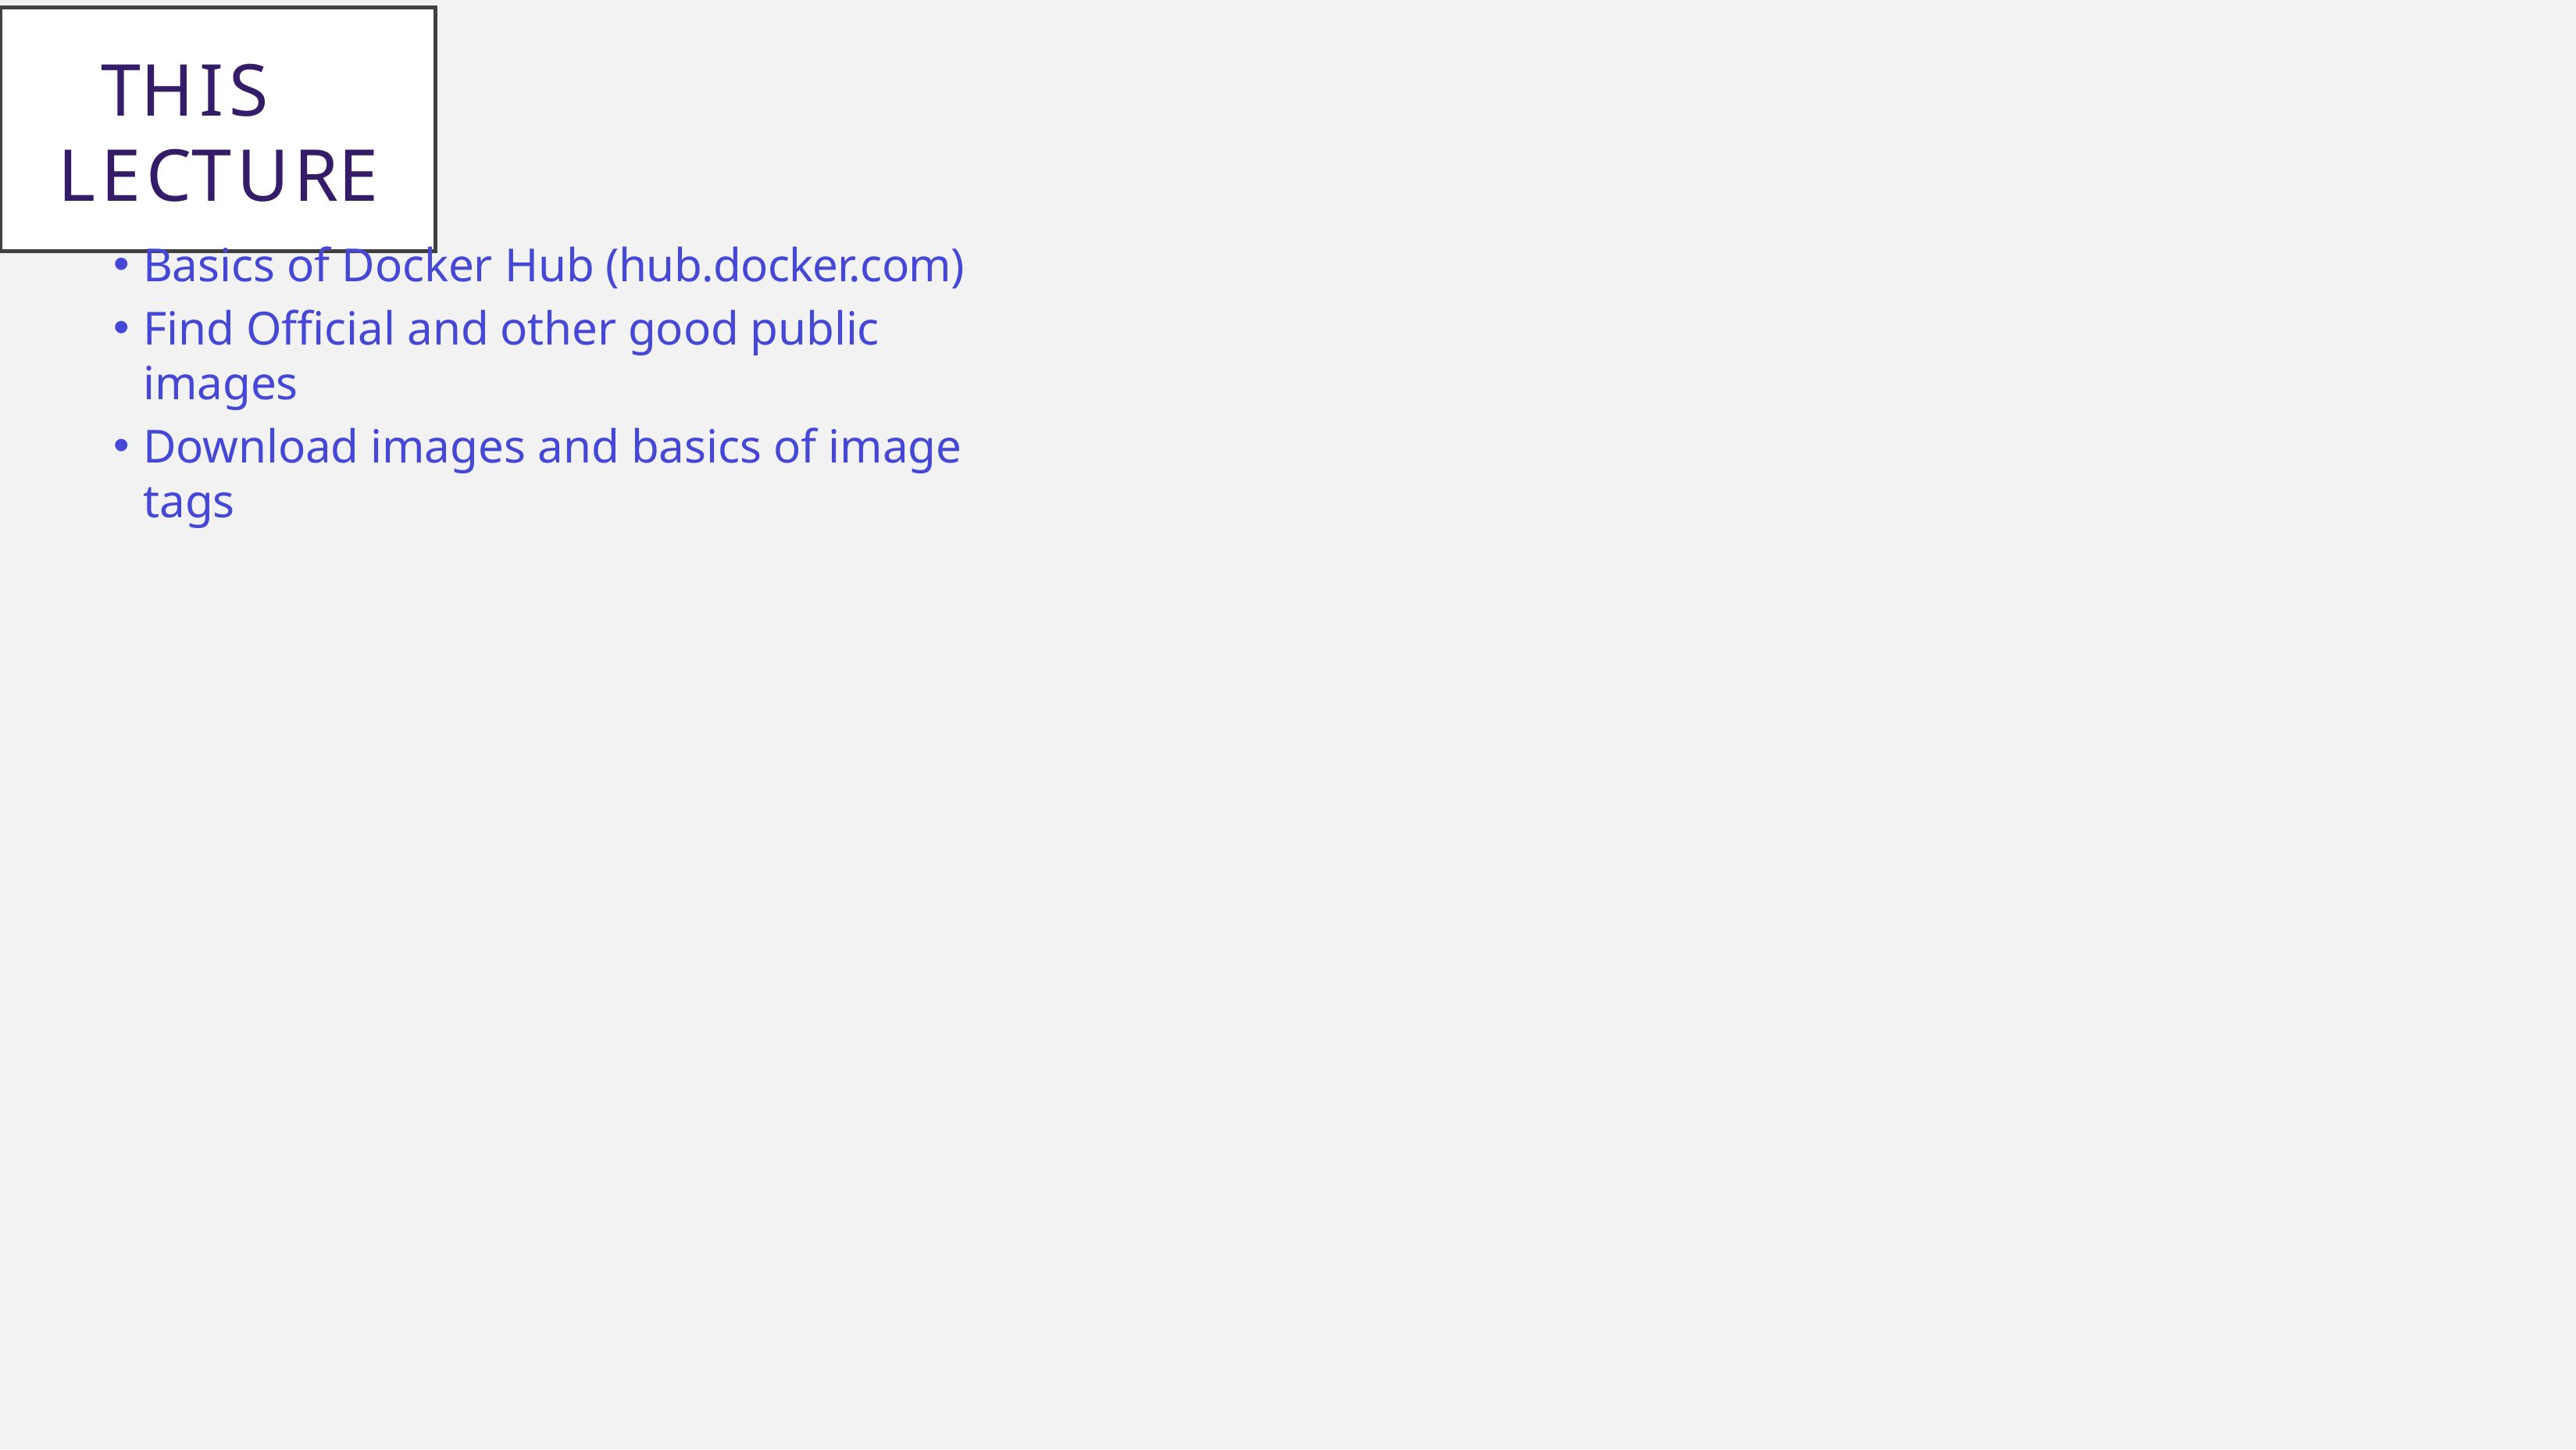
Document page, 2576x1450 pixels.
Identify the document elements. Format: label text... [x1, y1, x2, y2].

text_box Basics of Docker Hub (hub.docker.com) Find Official and other good public images Download images and basics of image tags [112, 225, 1012, 527]
title This Lecture [0, 5, 437, 253]
